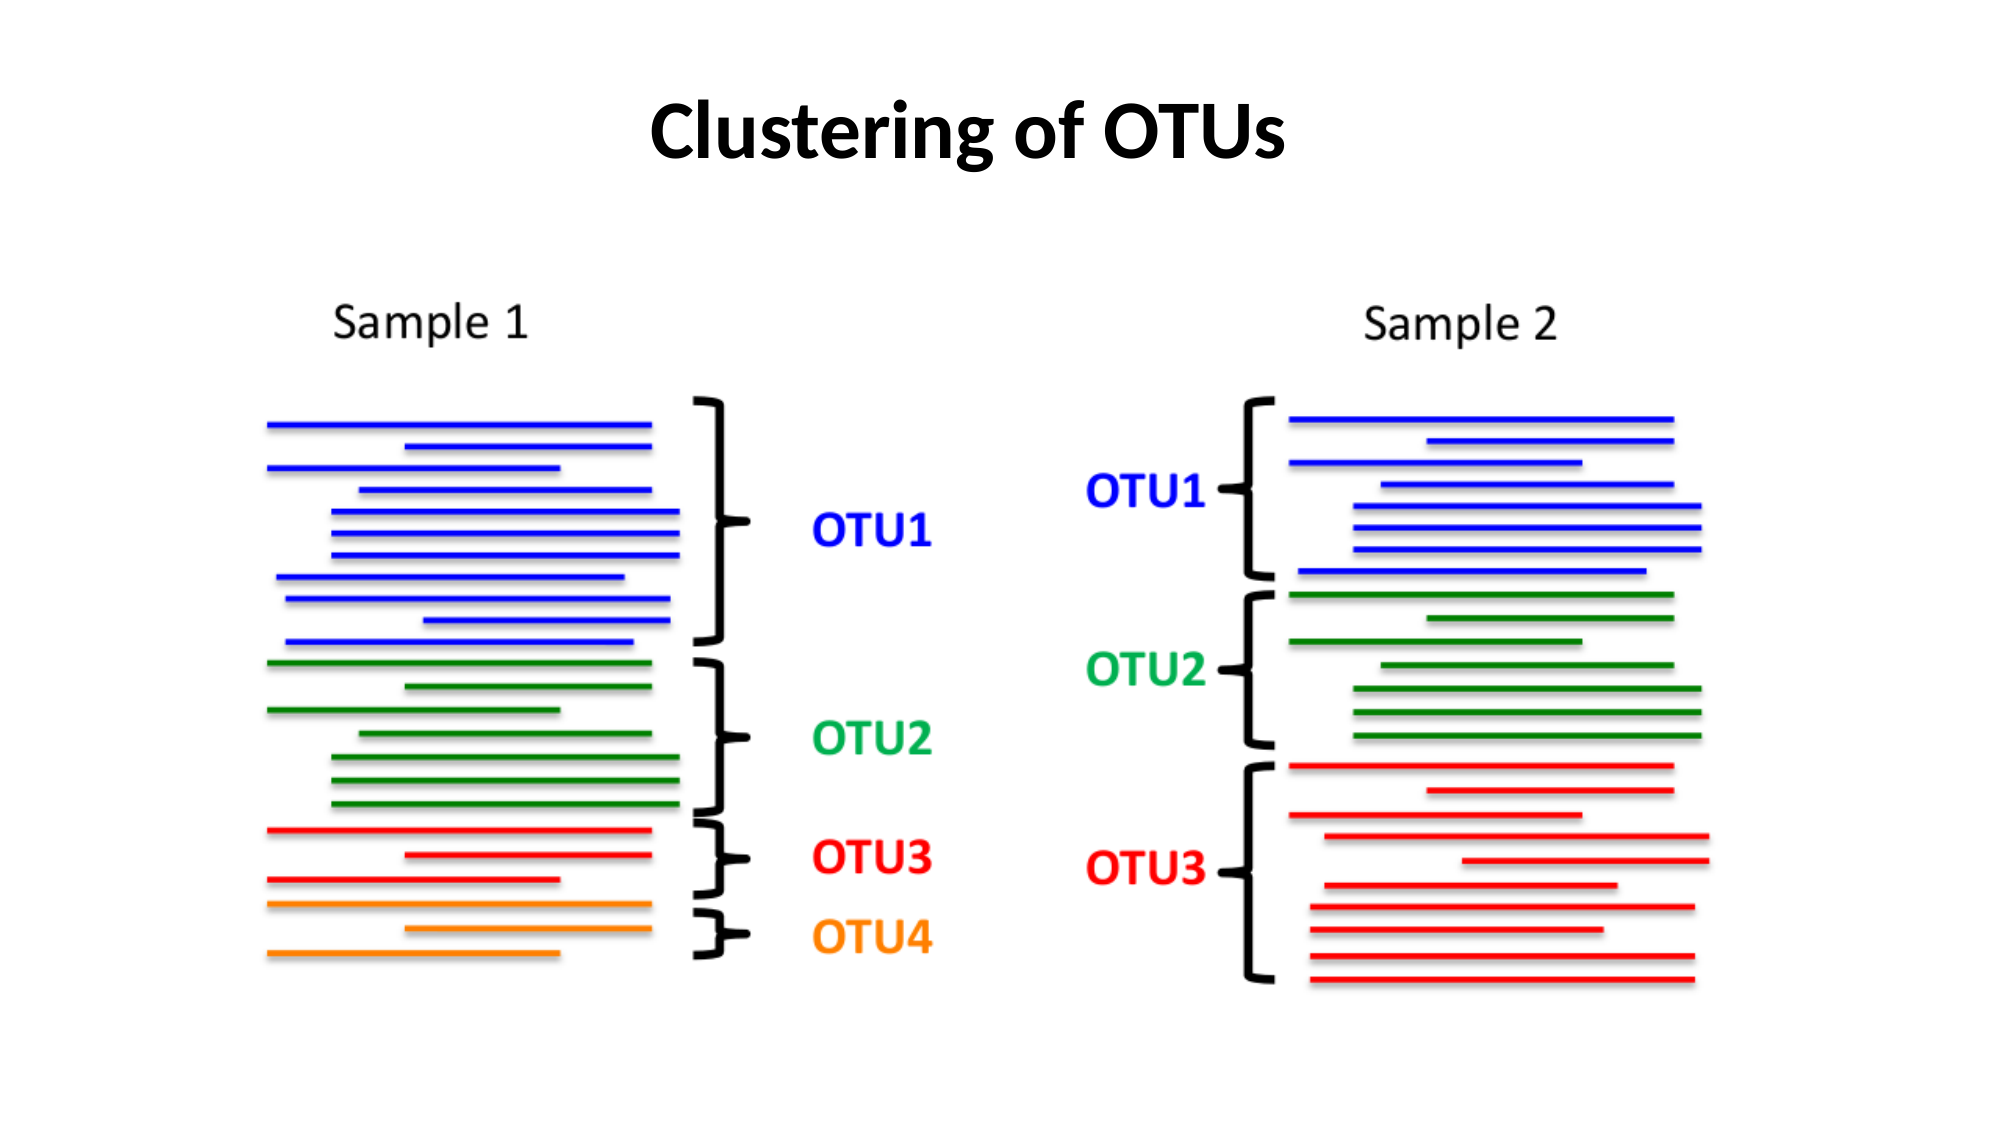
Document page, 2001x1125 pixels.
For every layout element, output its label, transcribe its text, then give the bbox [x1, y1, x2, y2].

picture [233, 221, 1736, 1052]
title Clustering of OTUs [106, 42, 1832, 222]
